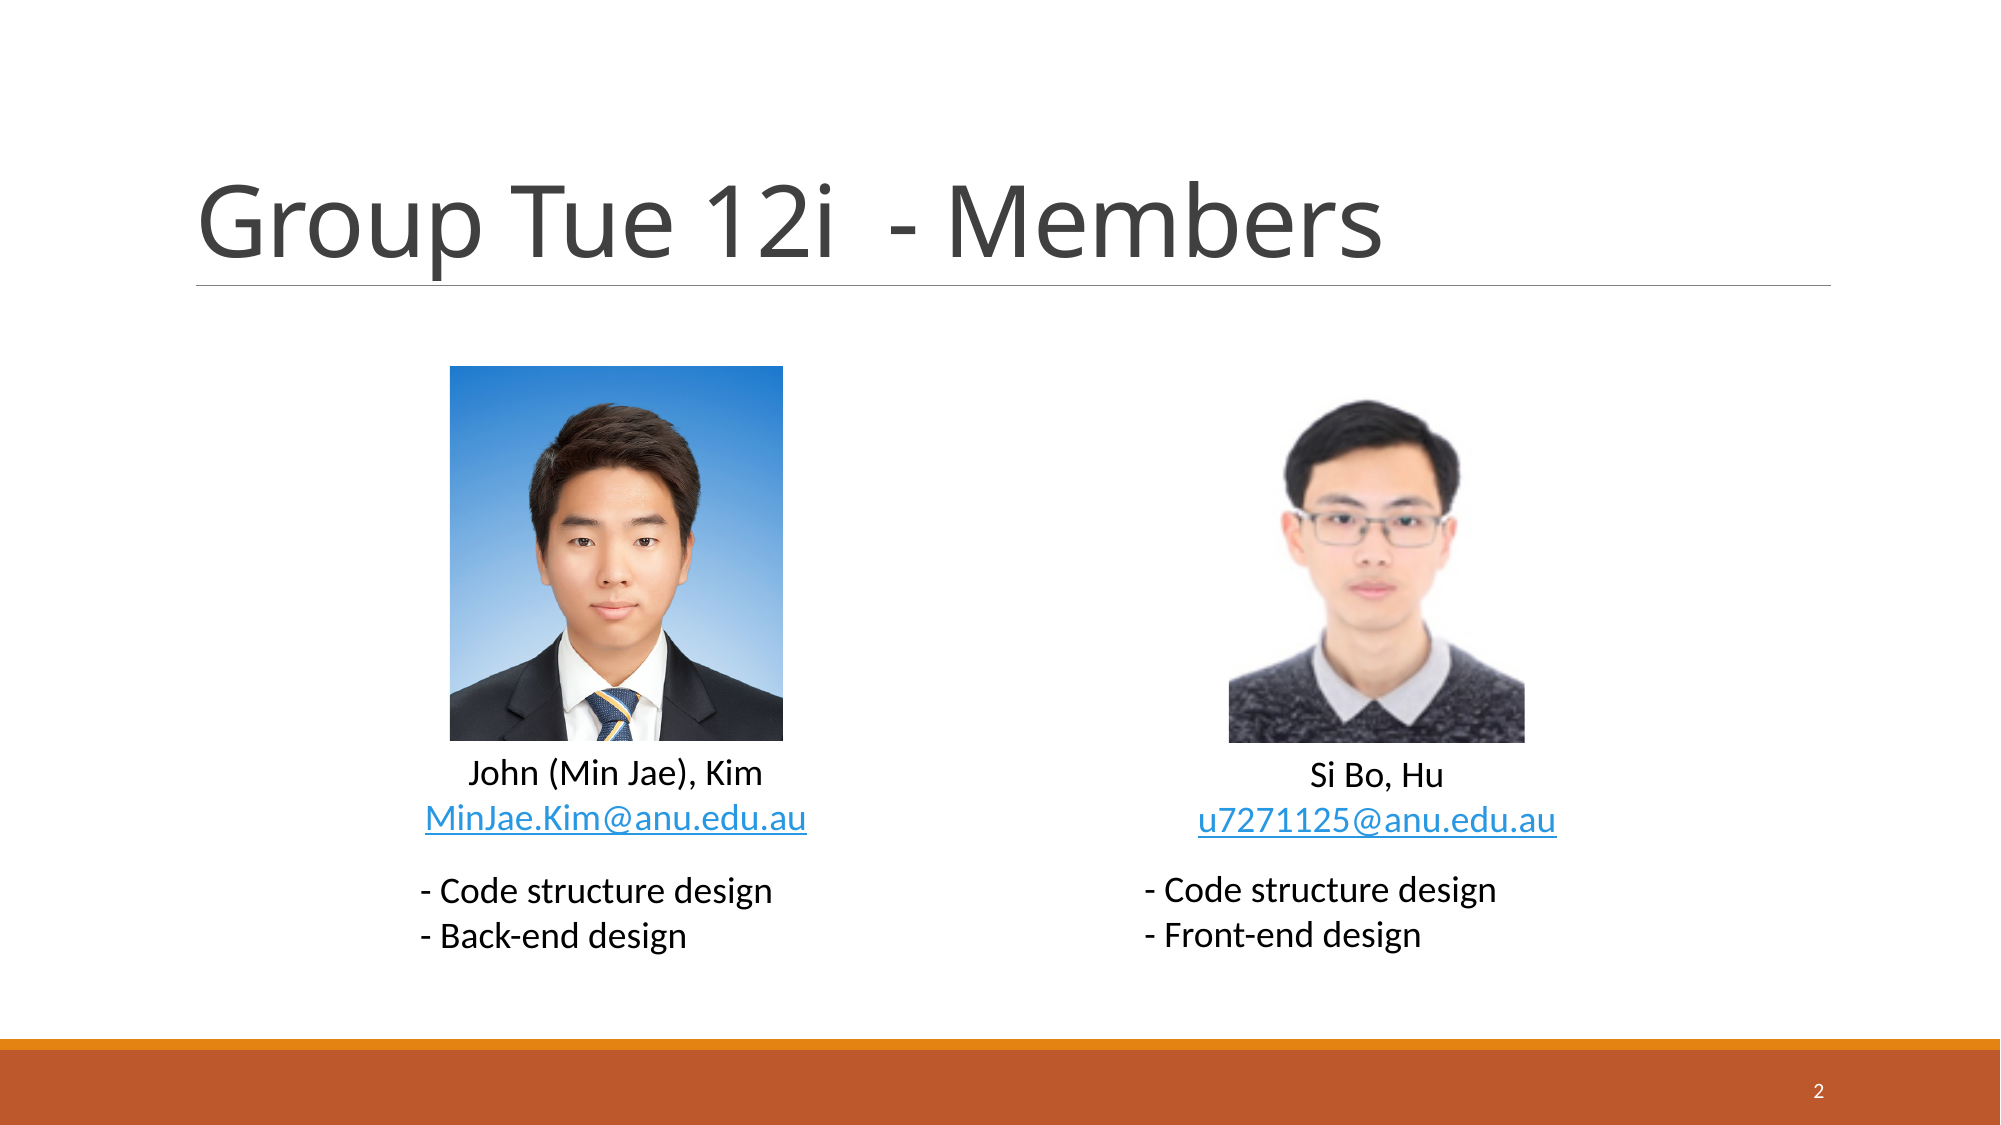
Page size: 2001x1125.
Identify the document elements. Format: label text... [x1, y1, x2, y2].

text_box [1128, 366, 1626, 965]
slide_number 2 [1624, 1059, 1840, 1120]
title Group Tue 12i - Members [180, 47, 1830, 285]
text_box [369, 365, 863, 965]
